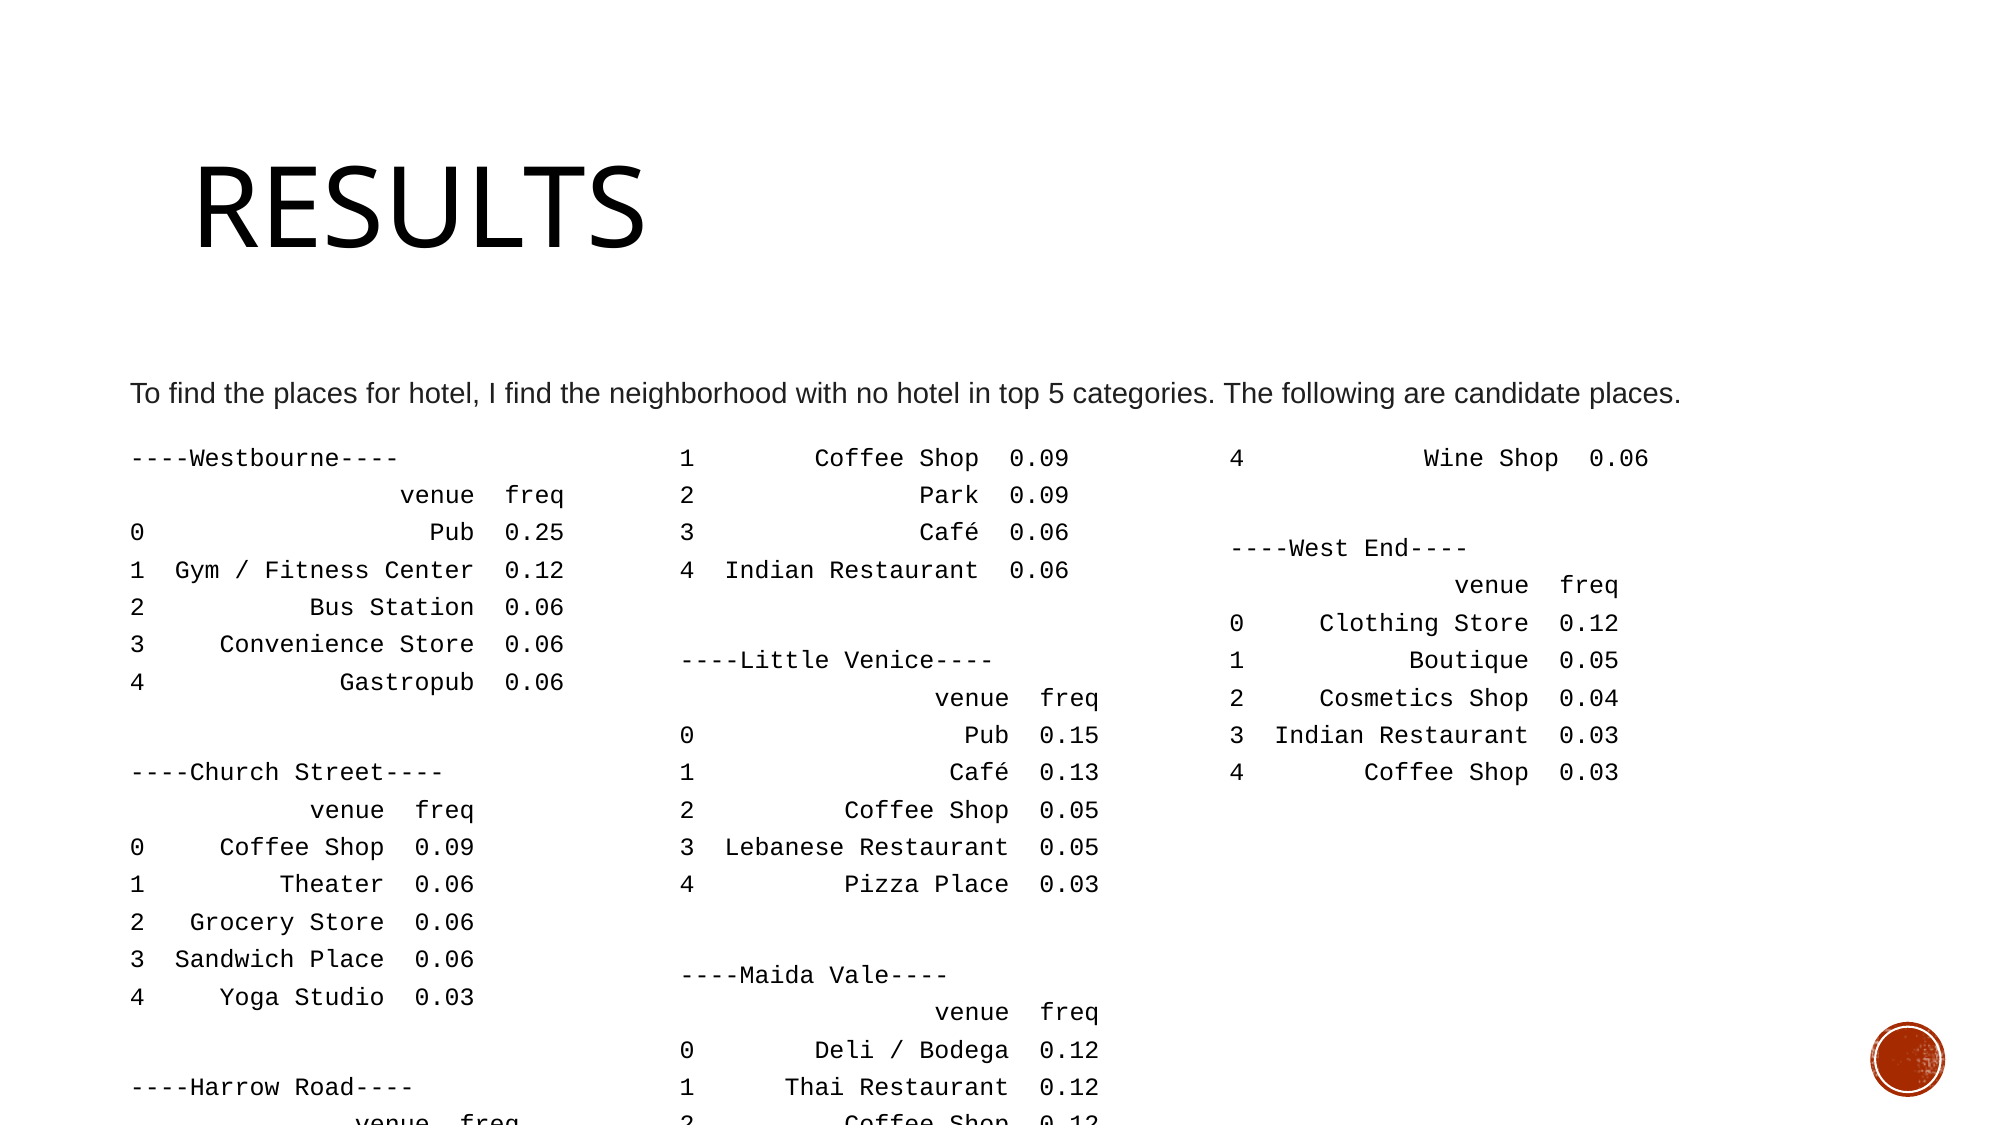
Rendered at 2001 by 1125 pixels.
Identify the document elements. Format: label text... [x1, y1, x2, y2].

text_box To find the places for hotel, I find the neighborhood with no hotel in top 5 categories. The following are candidate places. [115, 358, 1900, 417]
text_box ----Westbourne---- venue freq 0 Pub 0.25 1 Gym / Fitness Center 0.12 2 Bus Station 0.06 3 Convenience Store 0.06 4 Gastropub 0.06 ----Church Street---- venue freq 0 Coffee Shop 0.09 1 Theater 0.06 2 Grocery Store 0.06 3 Sandwich Place 0.06 4 Yoga Studio 0.03 ----Harrow Road---- venue freq 0 Grocery Store 0.11 1 Coffee Shop 0.09 2 Park 0.09 3 Café 0.06 4 Indian Restaurant 0.06 ----Little Venice---- venue freq 0 Pub 0.15 1 Café 0.13 2 Coffee Shop 0.05 3 Lebanese Restaurant 0.05 4 Pizza Place 0.03 ----Maida Vale---- venue freq 0 Deli / Bodega 0.12 1 Thai Restaurant 0.12 2 Coffee Shop 0.12 3 Japanese Restaurant 0.06 4 Wine Shop 0.06 ----West End---- venue freq 0 Clothing Store 0.12 1 Boutique 0.05 2 Cosmetics Shop 0.04 3 Indian Restaurant 0.03 4 Coffee Shop 0.03 [115, 426, 1794, 1125]
title REsults [175, 79, 1826, 344]
